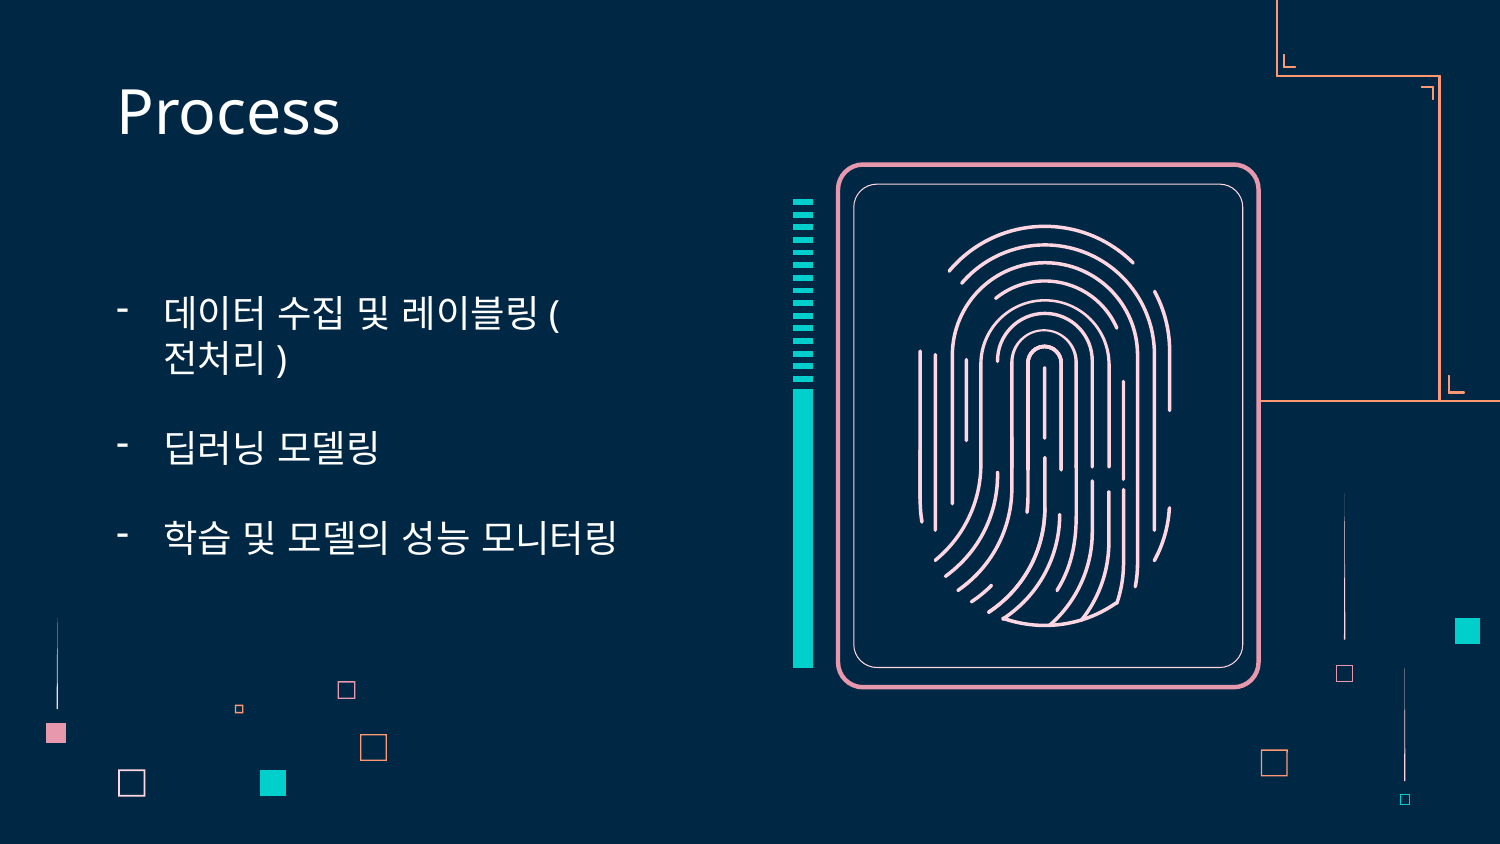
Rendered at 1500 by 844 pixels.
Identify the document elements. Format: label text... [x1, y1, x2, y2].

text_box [792, 162, 1262, 690]
list 데이터 수집 및 레이블링(전처리) 딥러닝 모델링 학습 및 모델의 성능 모니터링 [101, 275, 682, 619]
title Process [101, 67, 543, 163]
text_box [918, 224, 1172, 628]
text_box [1260, 0, 1500, 402]
